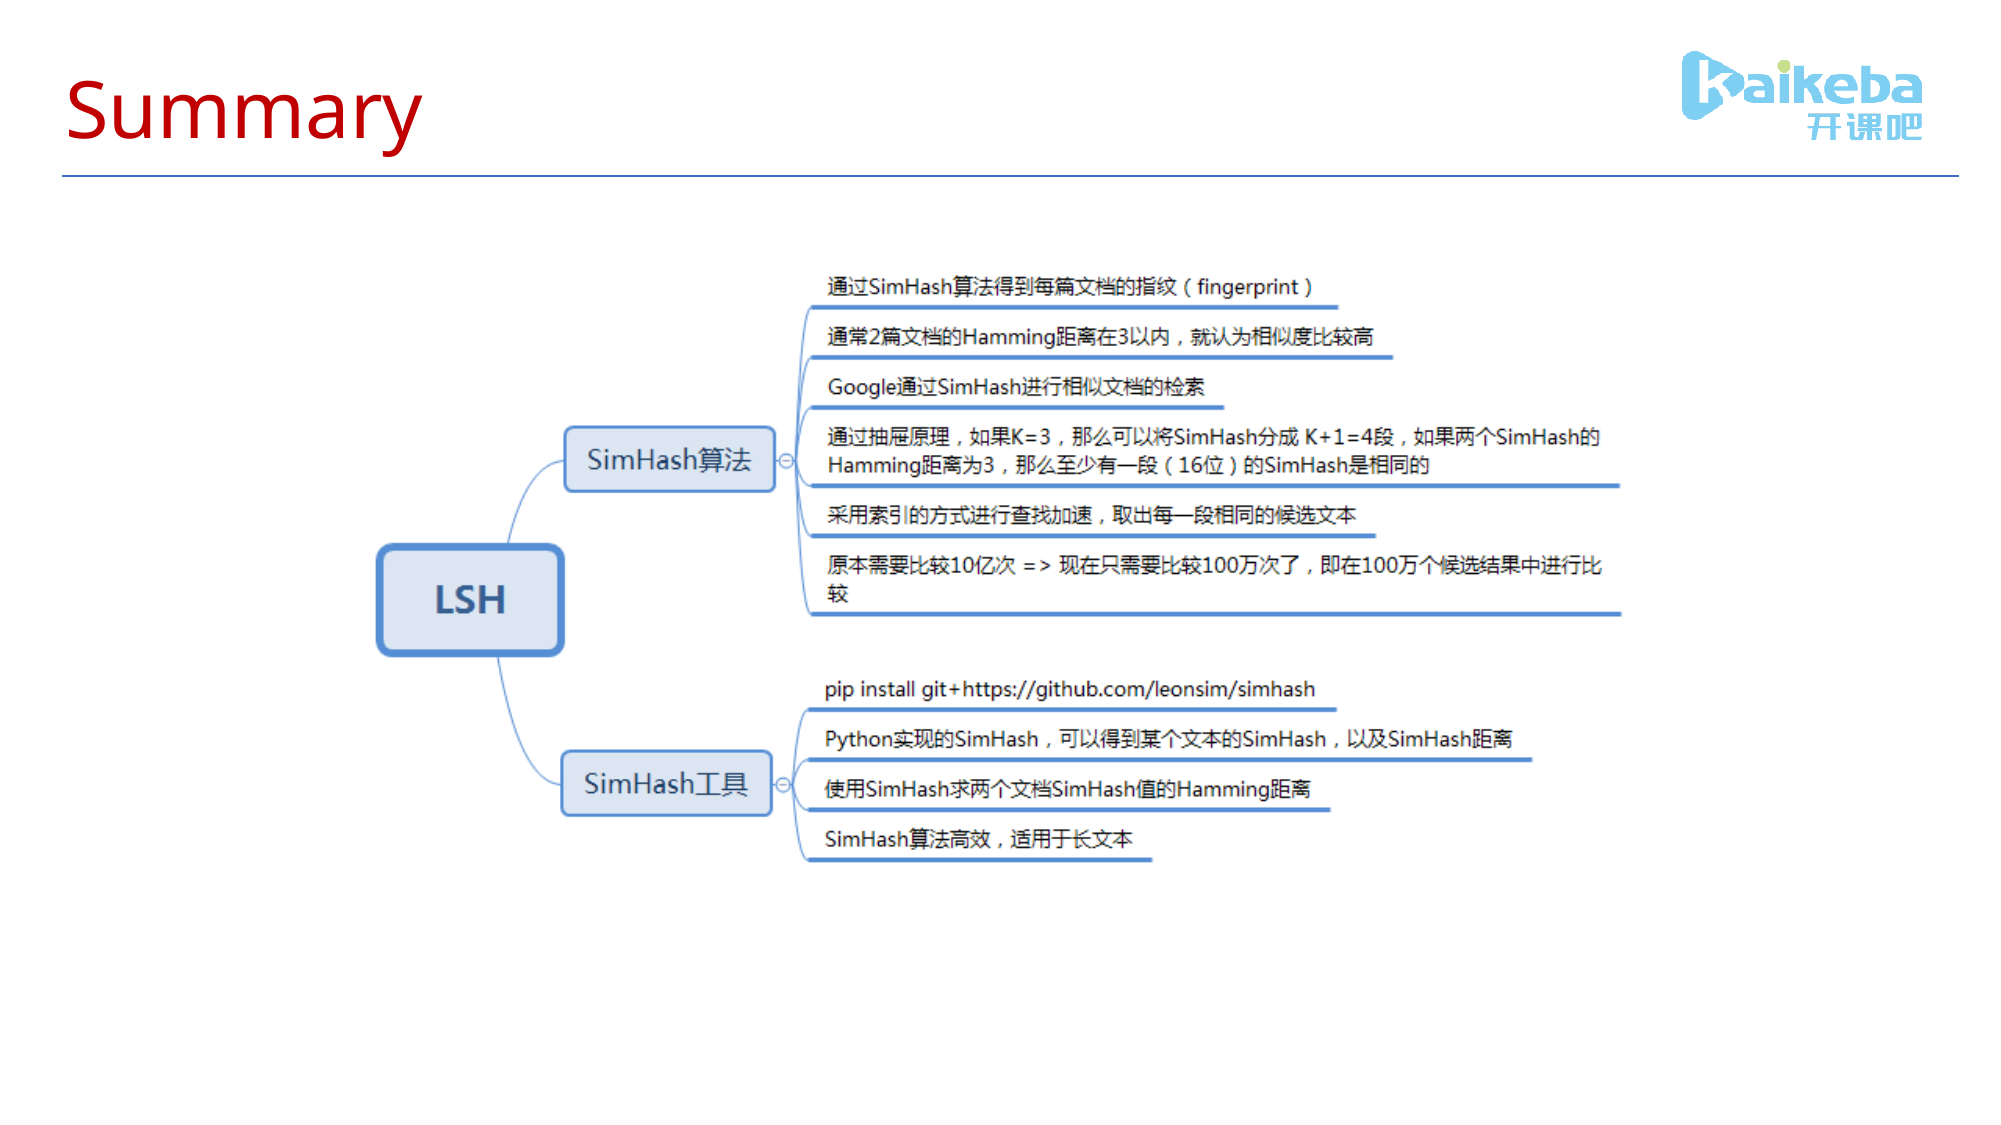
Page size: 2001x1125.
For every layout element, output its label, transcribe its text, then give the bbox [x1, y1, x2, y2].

picture [351, 238, 1649, 887]
title Summary [57, 59, 1728, 167]
text_box [1653, 21, 1950, 167]
